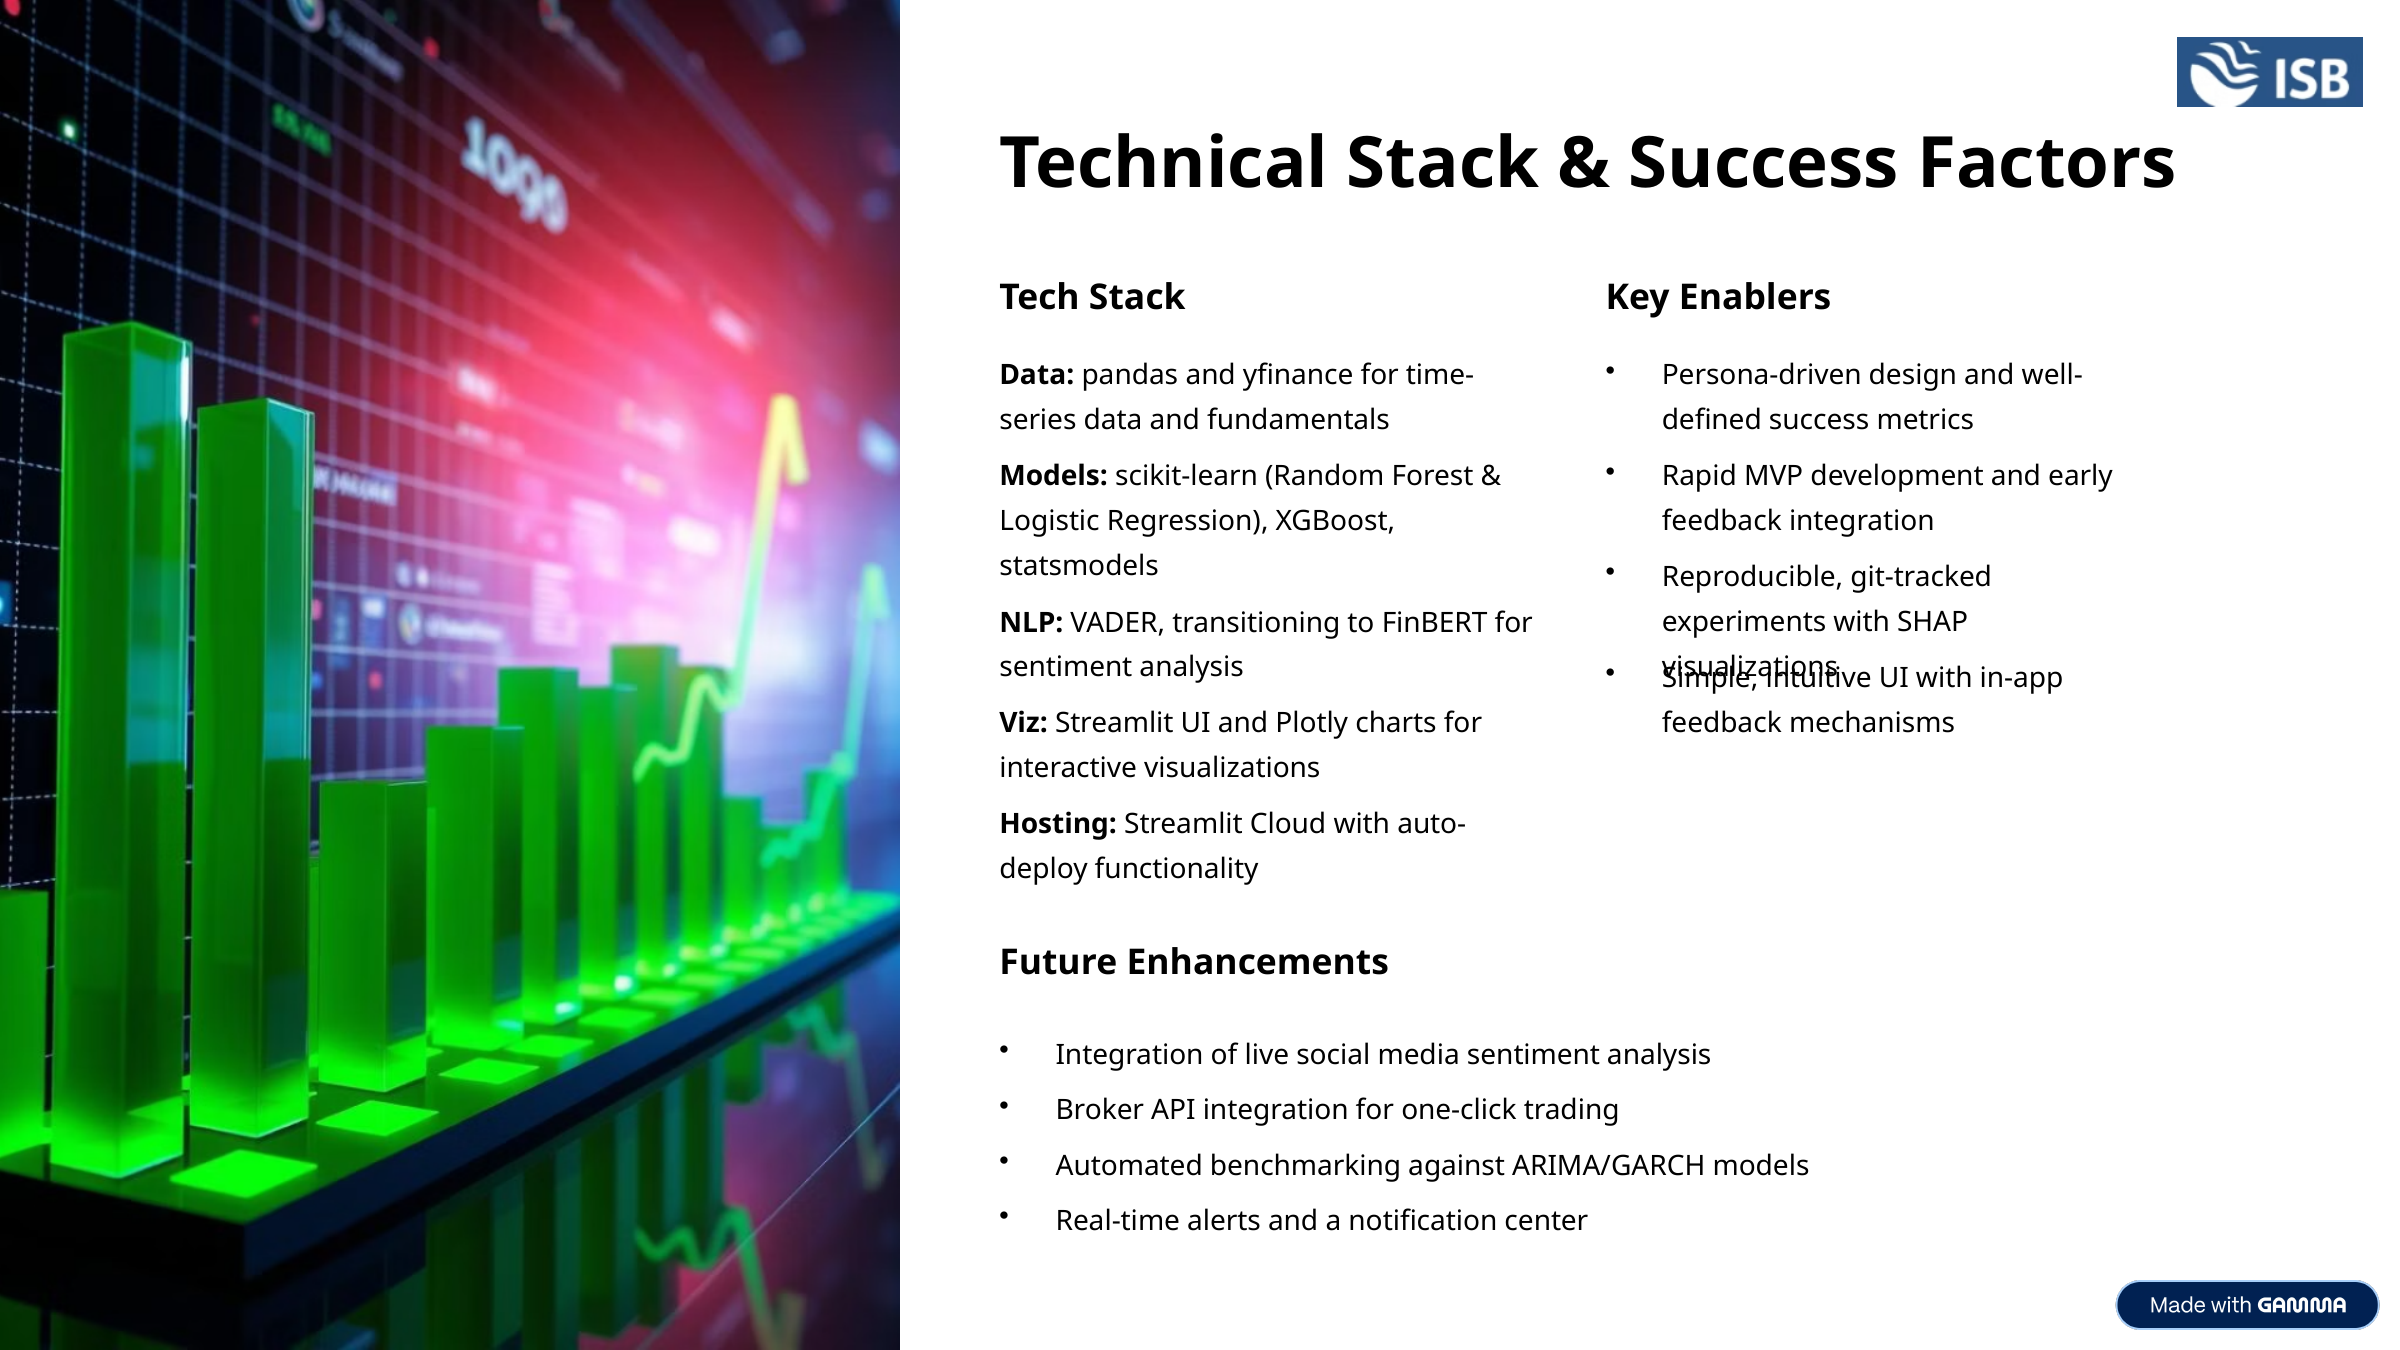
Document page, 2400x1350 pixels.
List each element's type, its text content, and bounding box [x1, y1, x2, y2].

picture [2106, 1271, 2389, 1339]
text_box Models: scikit-learn (Random Forest & Logistic Regression), XGBoost, statsmodels [999, 446, 1535, 583]
text_box Simple, intuitive UI with in-app feedback mechanisms [1605, 648, 2142, 740]
text_box Integration of live social media sentiment analysis [999, 1025, 2140, 1071]
text_box Future Enhancements [999, 938, 1357, 983]
text_box Hosting: Streamlit Cloud with auto-deploy functionality [999, 794, 1535, 886]
text_box Viz: Streamlit UI and Plotly charts for interactive visualizations [999, 693, 1535, 785]
picture [2177, 37, 2363, 107]
text_box Rapid MVP development and early feedback integration [1605, 446, 2142, 538]
text_box NLP: VADER, transitioning to FinBERT for sentiment analysis [999, 592, 1535, 684]
text_box Reproducible, git-tracked experiments with SHAP visualizations [1605, 547, 2142, 639]
text_box Tech Stack [999, 272, 1355, 318]
text_box Technical Stack & Success Factors [999, 112, 2118, 202]
picture [0, 0, 900, 1350]
text_box Automated benchmarking against ARIMA/GARCH models [999, 1136, 2140, 1182]
text_box Broker API integration for one-click trading [999, 1080, 2140, 1127]
text_box Persona-driven design and well-defined success metrics [1605, 345, 2142, 437]
text_box Key Enablers [1605, 272, 1961, 318]
text_box Real-time alerts and a notification center [999, 1191, 2140, 1237]
text_box Data: pandas and yfinance for time-series data and fundamentals [999, 345, 1535, 437]
